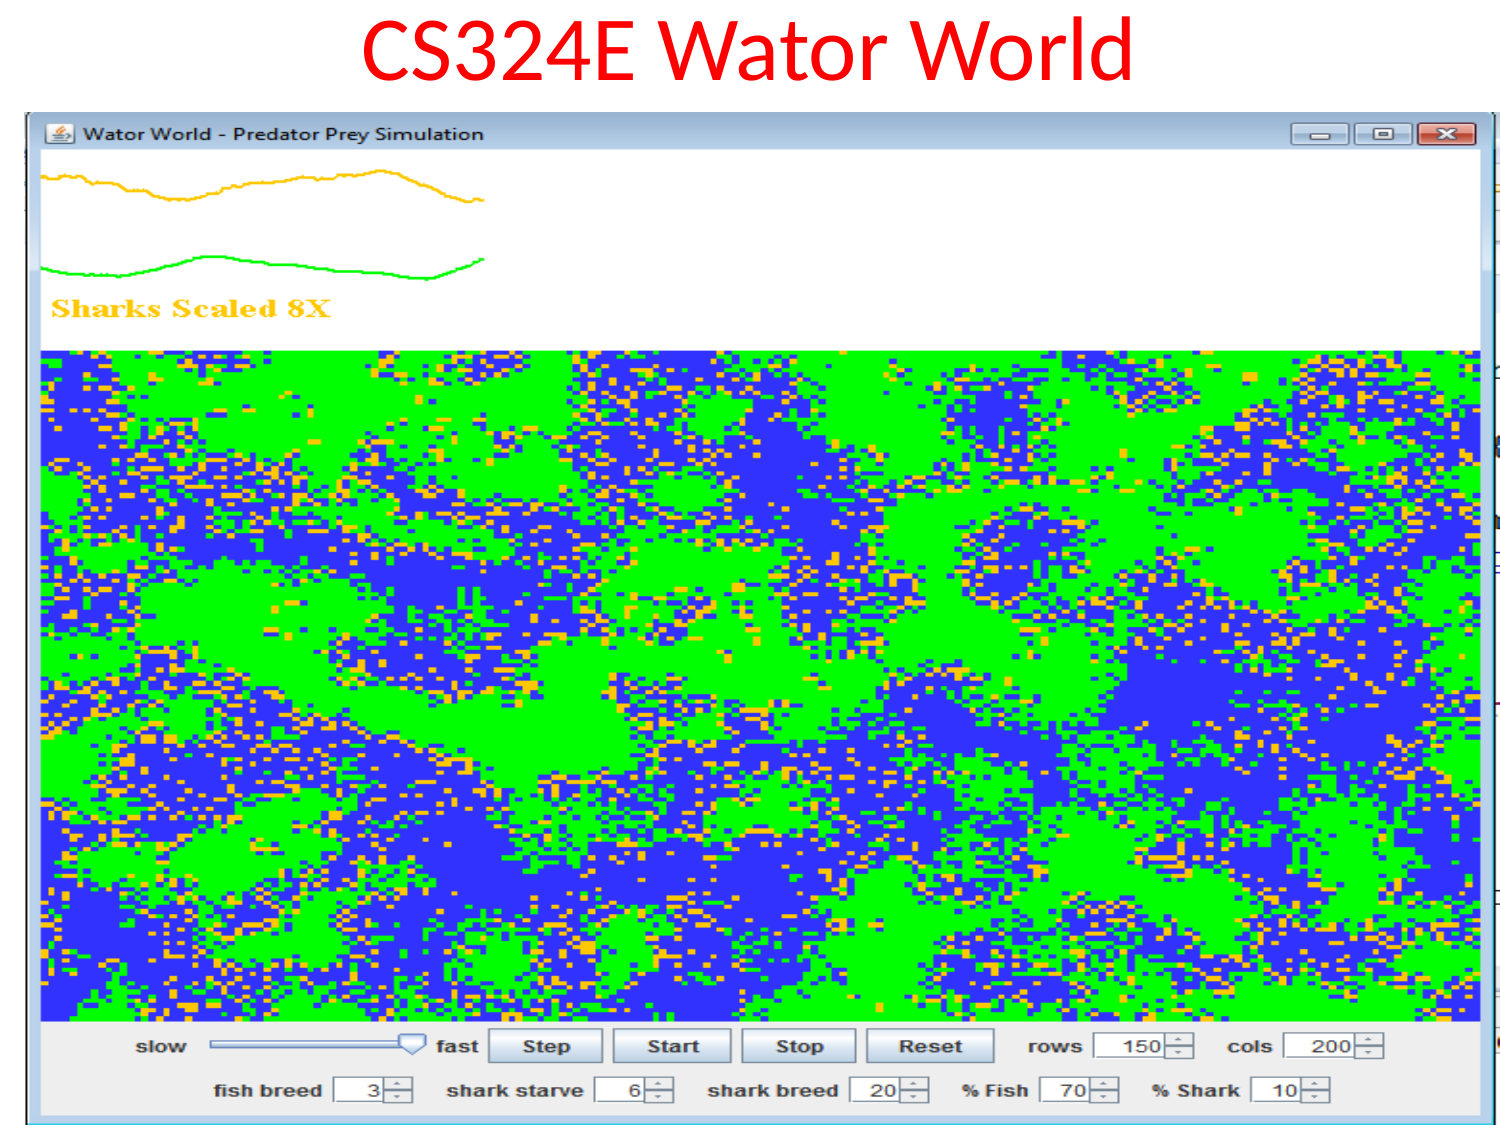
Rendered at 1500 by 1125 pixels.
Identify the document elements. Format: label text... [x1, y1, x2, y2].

picture [24, 112, 1500, 1125]
title CS324E Wator World [75, 0, 1425, 110]
